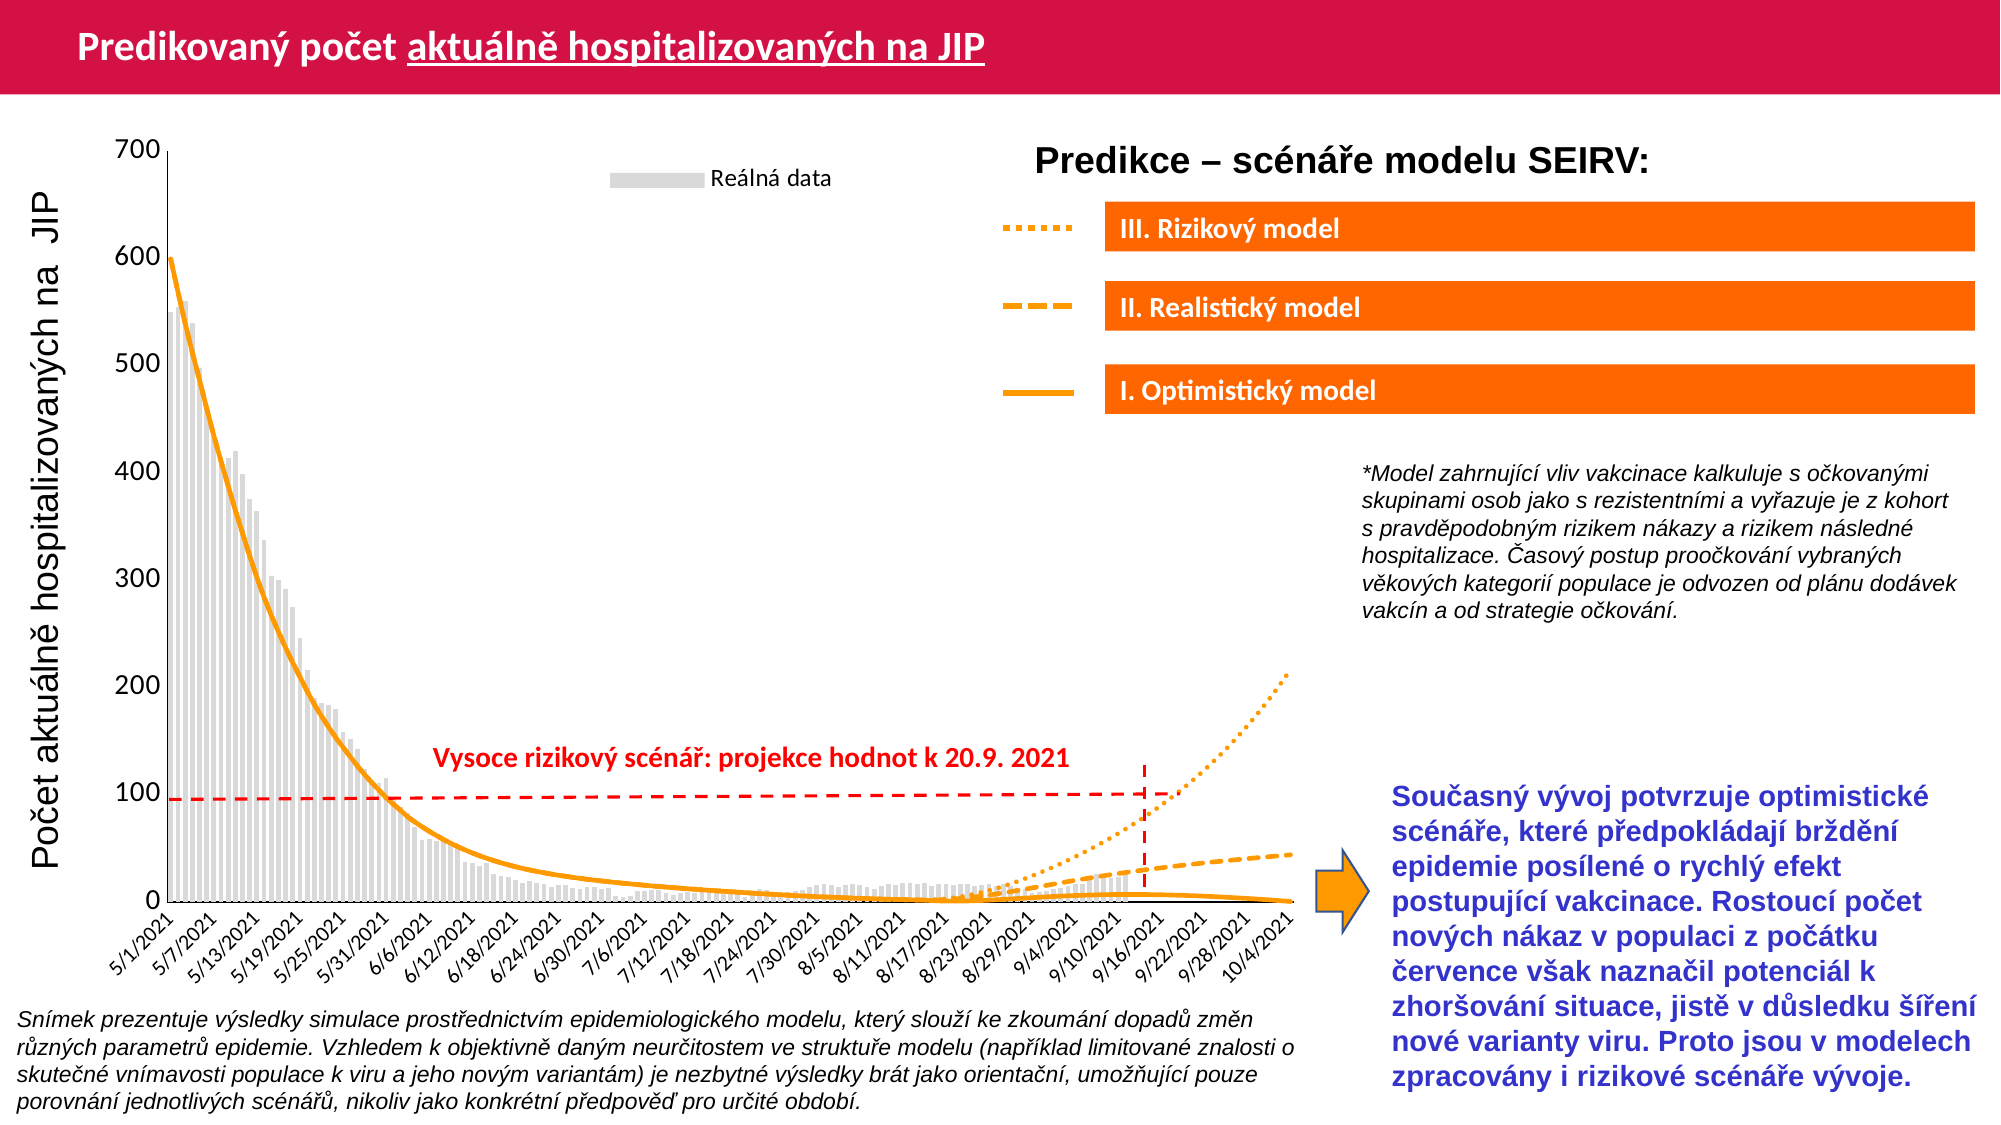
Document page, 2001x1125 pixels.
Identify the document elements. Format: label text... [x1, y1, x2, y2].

text_box [1324, 846, 1371, 936]
text_box Současný vývoj potvrzuje optimistické scénáře, které předpokládají brždění epidemie posílené o rychlý efekt postupující vakcinace. Rostoucí počet nových nákaz v populaci z počátku července však naznačil potenciál k zhoršování situace, jistě v důsledku šíření nové varianty viru. Proto jsou v modelech zpracovány i rizikové scénáře vývoje. [1376, 769, 1998, 1100]
text_box Počet aktuálně hospitalizovaných na JIP [12, 175, 73, 886]
text_box III. Rizikový model [1324, 201, 1975, 252]
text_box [1145, 793, 1181, 800]
title Predikovaný počet aktuálně hospitalizovaných na JIP [62, 0, 1595, 95]
text_box Snímek prezentuje výsledky simulace prostřednictvím epidemiologického modelu, který slouží ke zkoumání dopadů změn různých parametrů epidemie. Vzhledem k objektivně daným neurčitostem ve struktuře modelu (například limitované znalosti o skutečné vnímavosti populace k viru a jeho novým variantám) je nezbytné výsledky brát jako orientační, umožňující pouze porovnání jednotlivých scénářů, nikoliv jako konkrétní předpověď pro určité období. [2, 997, 1345, 1122]
text_box I. Optimistický model [1324, 364, 1975, 414]
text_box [169, 793, 1144, 800]
text_box II. Realistický model [1324, 281, 1975, 331]
chart [79, 118, 1324, 1008]
text_box *Model zahrnující vliv vakcinace kalkuluje s očkovanými skupinami osob jako s rezistentními a vyřazuje je z kohort s pravděpodobným rizikem nákazy a rizikem následné hospitalizace. Časový postup proočkování vybraných věkových kategorií populace je odvozen od plánu dodávek vakcín a od strategie očkování. [1347, 450, 1975, 631]
text_box Predikce – scénáře modelu SEIRV: [1324, 128, 1666, 188]
